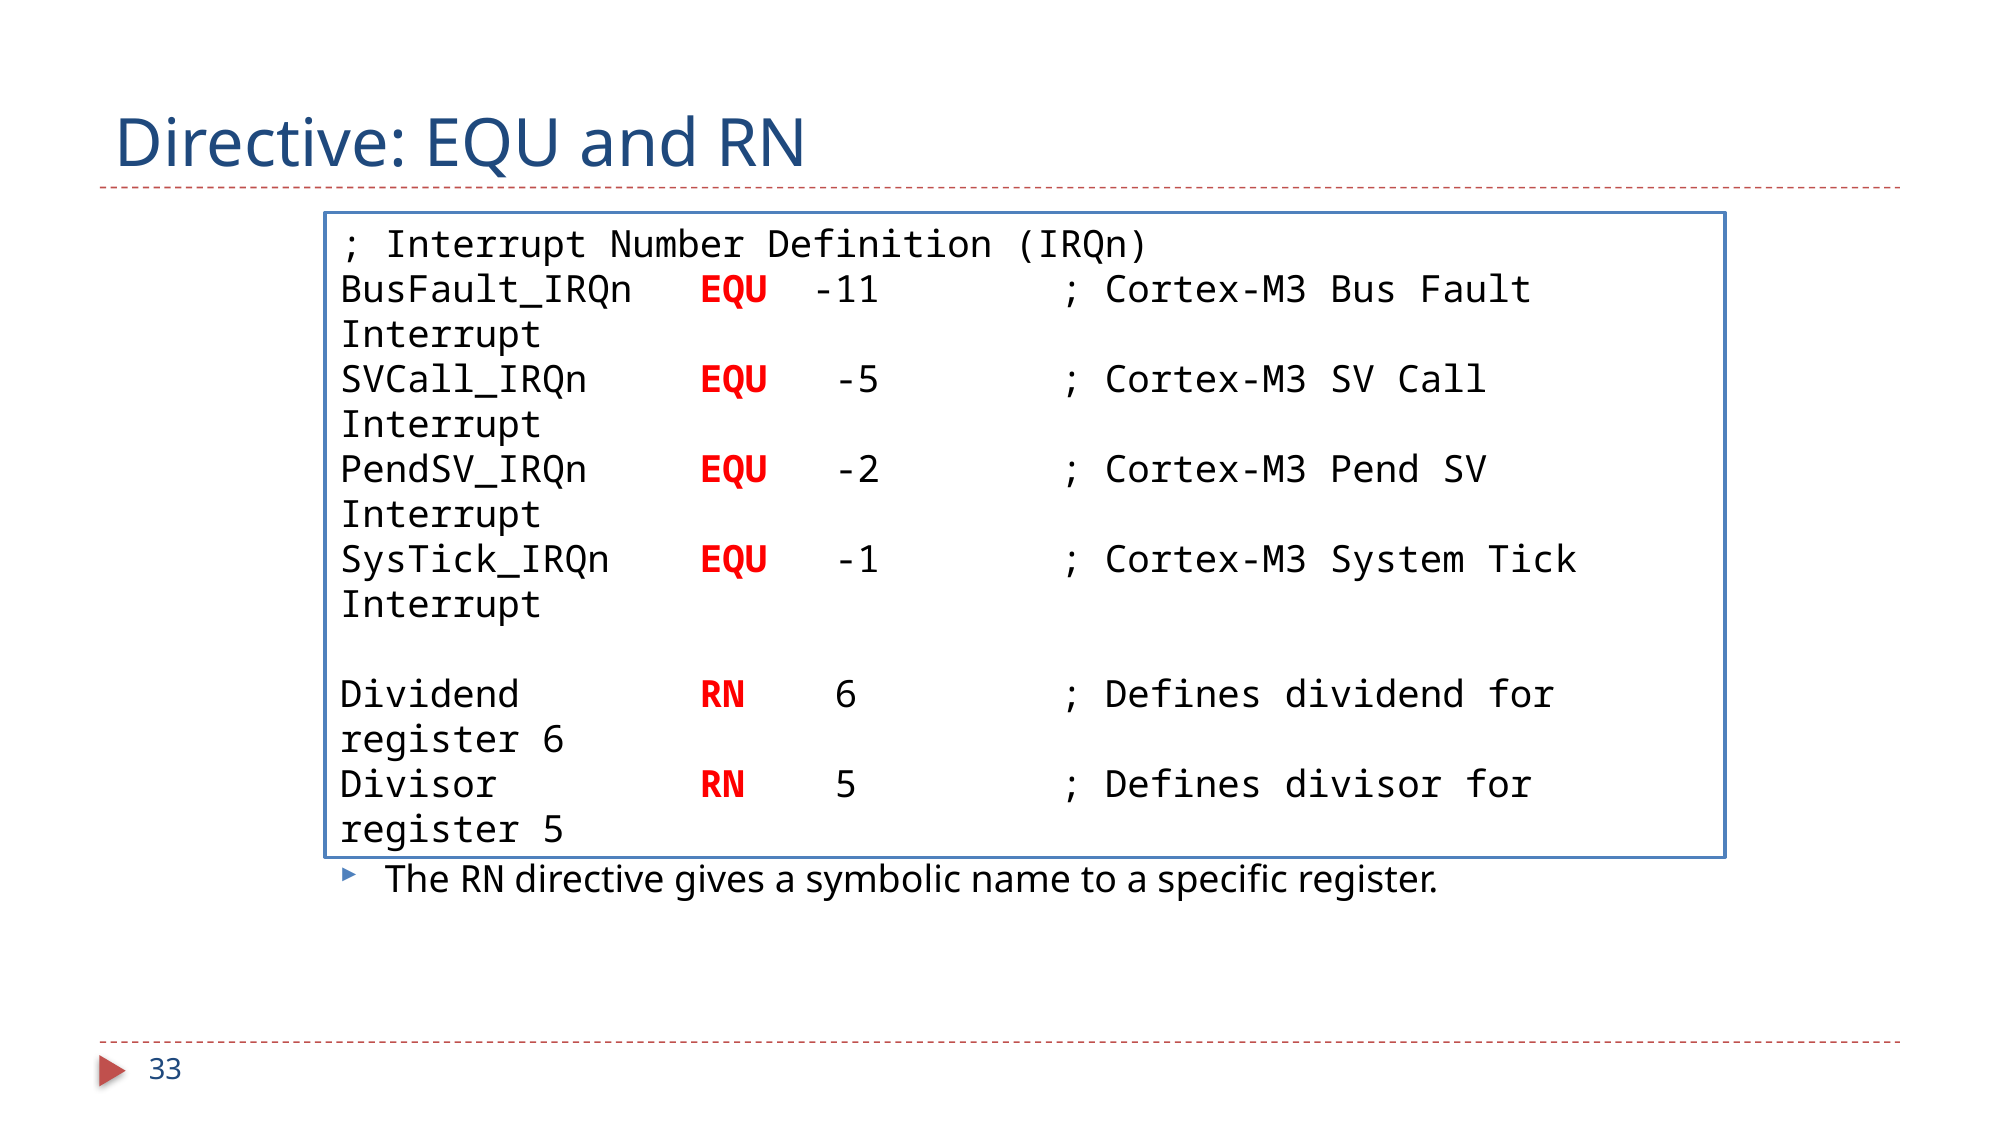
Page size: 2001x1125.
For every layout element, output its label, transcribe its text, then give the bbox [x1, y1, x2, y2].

slide_number 33 [133, 1042, 568, 1103]
text_box ; Interrupt Number Definition (IRQn) BusFault_IRQn EQU -11 ; Cortex-M3 Bus Fault Interrupt SVCall_IRQn EQU -5 ; Cortex-M3 SV Call Interrupt PendSV_IRQn EQU -2 ; Cortex-M3 Pend SV Interrupt SysTick_IRQn EQU -1 ; Cortex-M3 System Tick Interrupt Dividend RN 6 ; Defines dividend for register 6 Divisor RN 5 ; Defines divisor for register 5 [323, 211, 1727, 859]
title Directive: EQU and RN [99, 24, 1900, 188]
list The EQU directive associates a symbolic name to a numeric constant. Similar to the use of #define in a C program, the EQU can be used to define a constant in an assembly code. The RN directive gives a symbolic name to a specific register. [324, 859, 1675, 1010]
